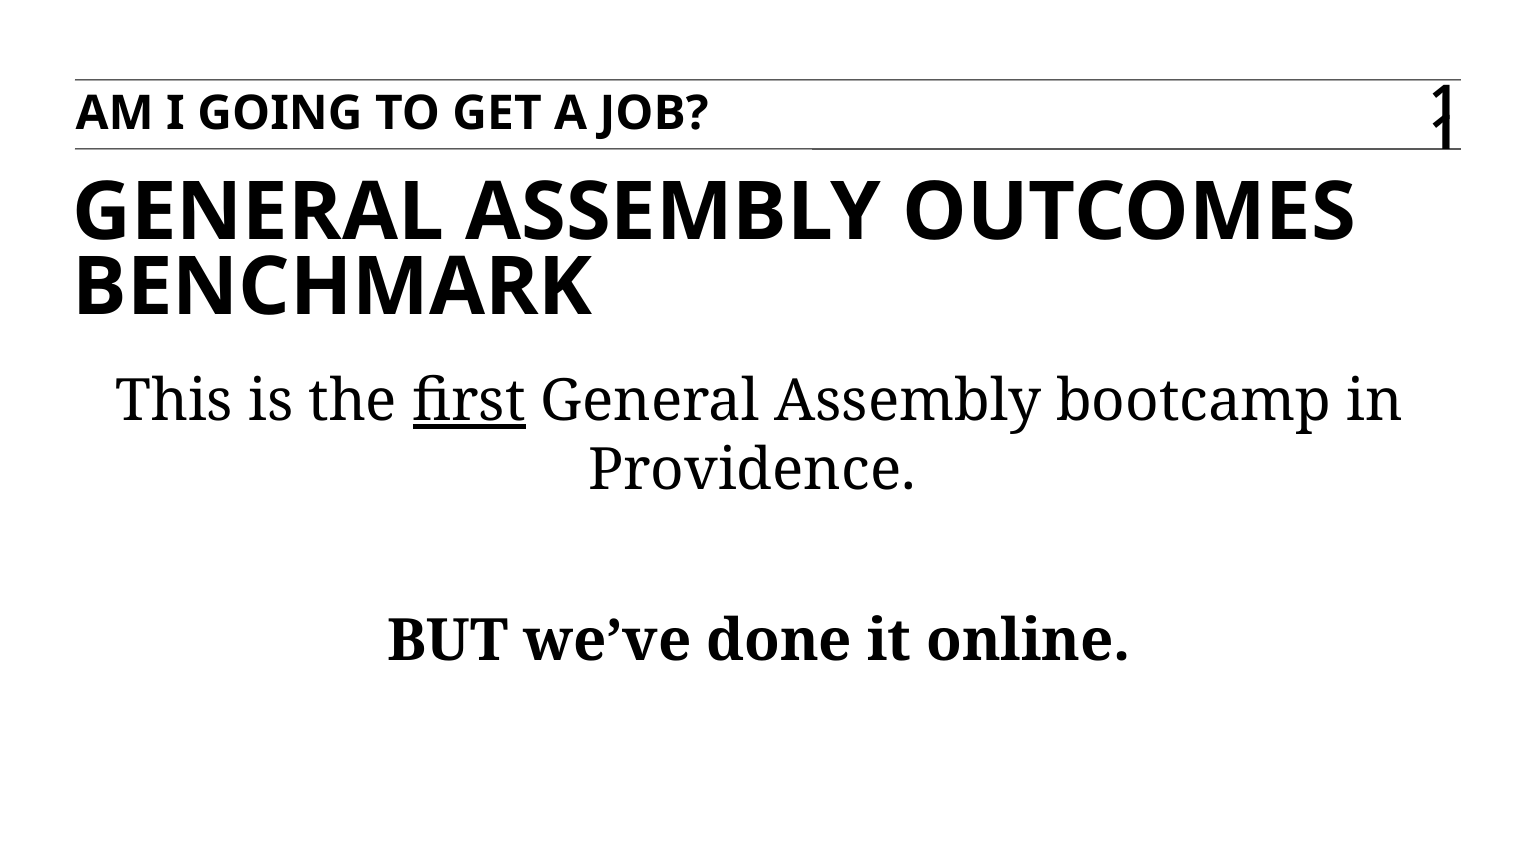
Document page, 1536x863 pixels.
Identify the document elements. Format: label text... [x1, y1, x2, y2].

list AM I going to Get a job? [60, 81, 1231, 132]
title General Assembly Outcomes Benchmark [72, 174, 1456, 269]
list This is the first General Assembly bootcamp in Providence. BUT we’ve done it online. [74, 356, 1456, 544]
slide_number 11 [1419, 86, 1461, 138]
